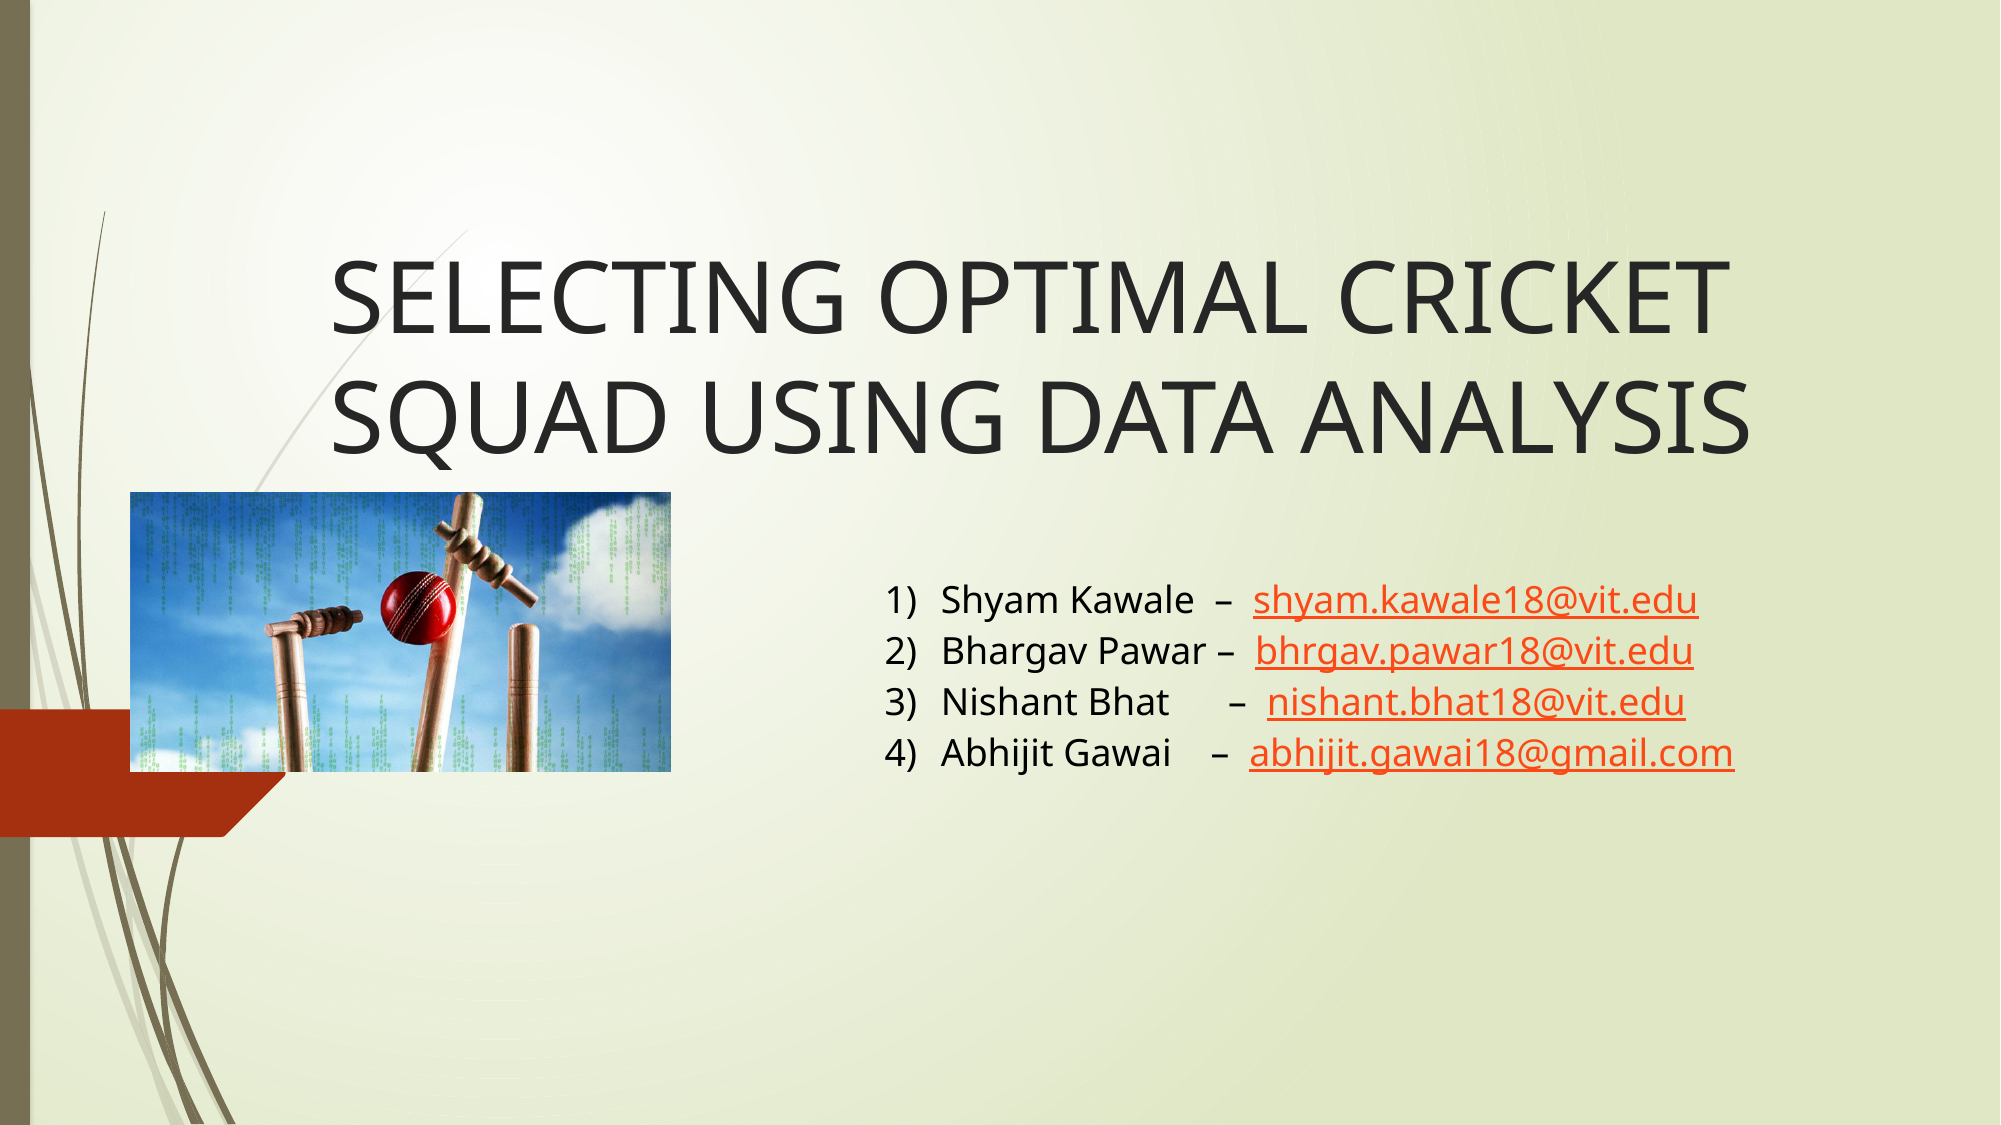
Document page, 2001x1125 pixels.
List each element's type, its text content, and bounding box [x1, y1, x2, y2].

title SELECTING OPTIMAL CRICKET SQUAD USING DATA ANALYSIS [314, 109, 1778, 481]
picture [130, 492, 671, 772]
text_box Shyam Kawale – shyam.kawale18@vit.edu Bhargav Pawar – bhrgav.pawar18@vit.edu Nishant Bhat – nishant.bhat18@vit.edu Abhijit Gawai – abhijit.gawai18@gmail.com [869, 523, 1870, 923]
